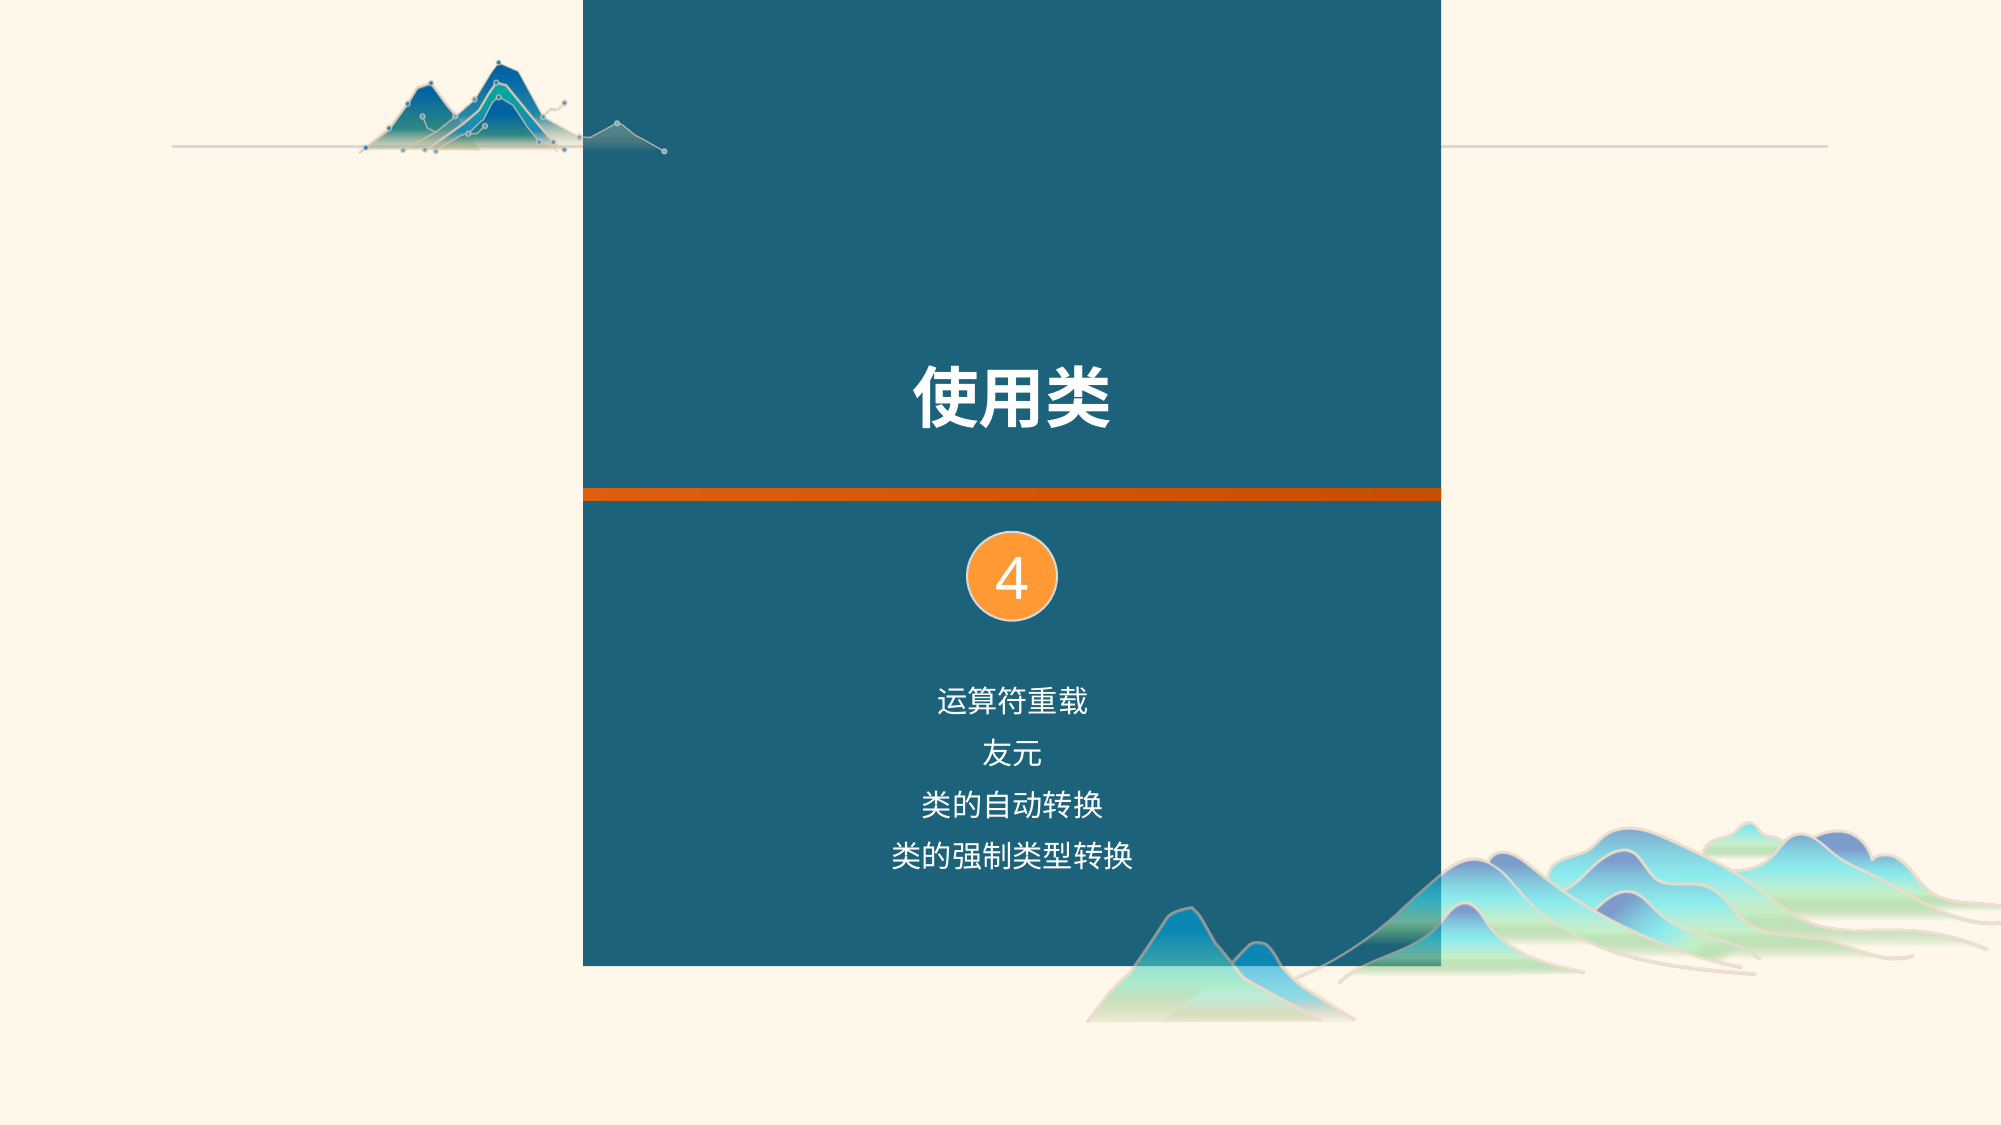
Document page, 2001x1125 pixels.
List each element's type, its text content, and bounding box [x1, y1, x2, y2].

picture [1085, 821, 1442, 967]
list 使用类 [583, 313, 1442, 489]
list 运算符重载 友元 类的自动转换 类的强制类型转换 [800, 679, 1225, 882]
text_box 4 [965, 530, 1059, 622]
picture [358, 59, 668, 155]
